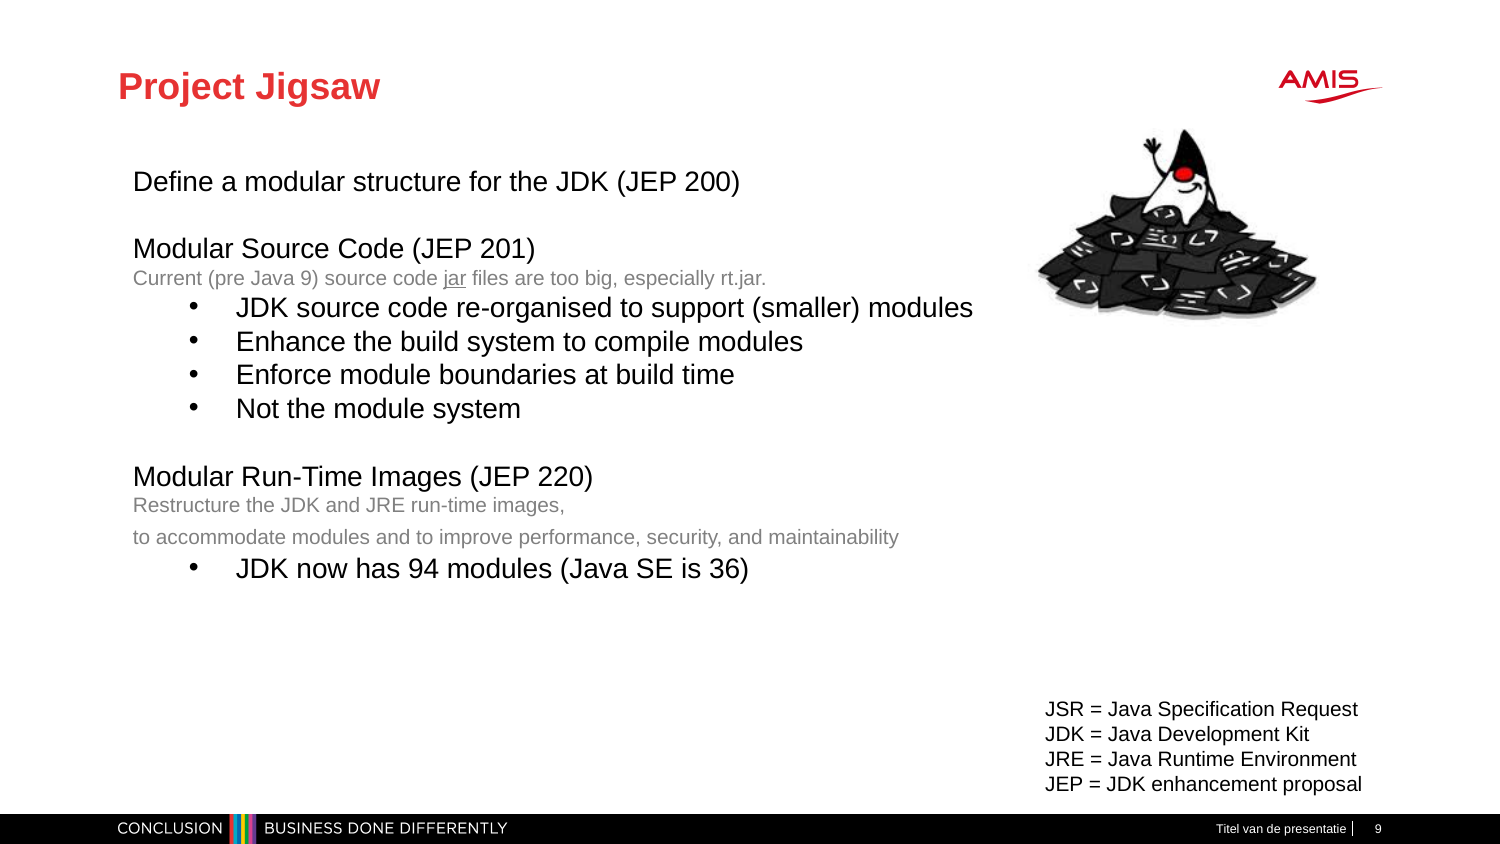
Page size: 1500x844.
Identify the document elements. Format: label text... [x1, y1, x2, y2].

text_box Define a modular structure for the JDK (JEP 200) Modular Source Code (JEP 201) Current (pre Java 9) source code jar files are too big, especially rt.jar. JDK source code re-organised to support (smaller) modules Enhance the build system to compile modules Enforce module boundaries at build time Not the module system Modular Run-Time Images (JEP 220) Restructure the JDK and JRE run-time images, to accommodate modules and to improve performance, security, and maintainability JDK now has 94 modules (Java SE is 36) [118, 155, 1392, 659]
picture [1205, 58, 1388, 106]
picture [239, 814, 1500, 844]
slide_number 9 [1358, 820, 1382, 839]
picture [976, 118, 1382, 328]
footer Titel van de presentatie [814, 820, 1347, 839]
title Project Jigsaw [118, 47, 1205, 130]
text_box JSR = Java Specification Request JDK = Java Development Kit JRE = Java Runtime Environment JEP = JDK enhancement proposal [1045, 695, 1417, 796]
picture [0, 814, 236, 844]
